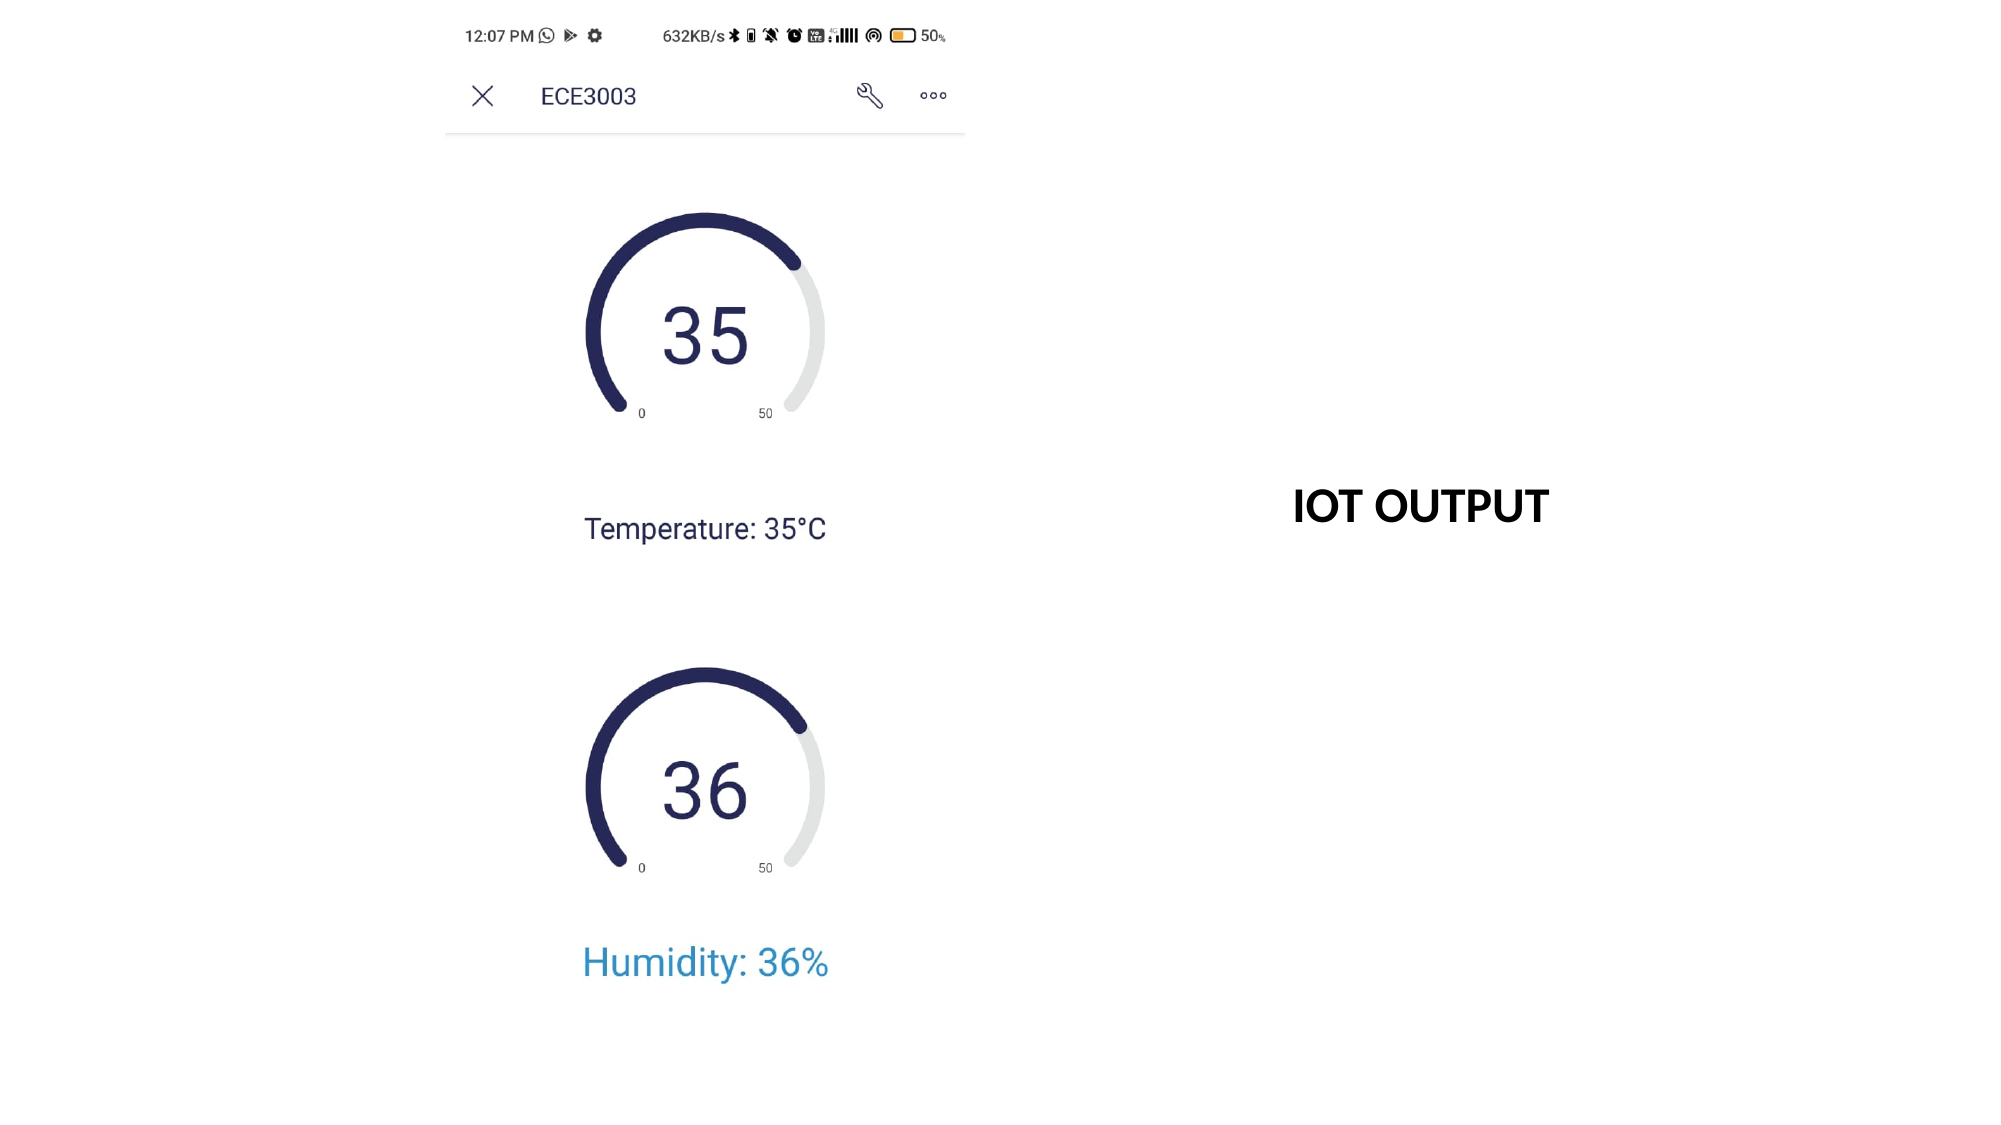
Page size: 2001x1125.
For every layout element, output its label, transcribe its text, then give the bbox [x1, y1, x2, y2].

text_box IOT OUTPUT [1277, 465, 2000, 540]
picture [445, 12, 965, 1125]
